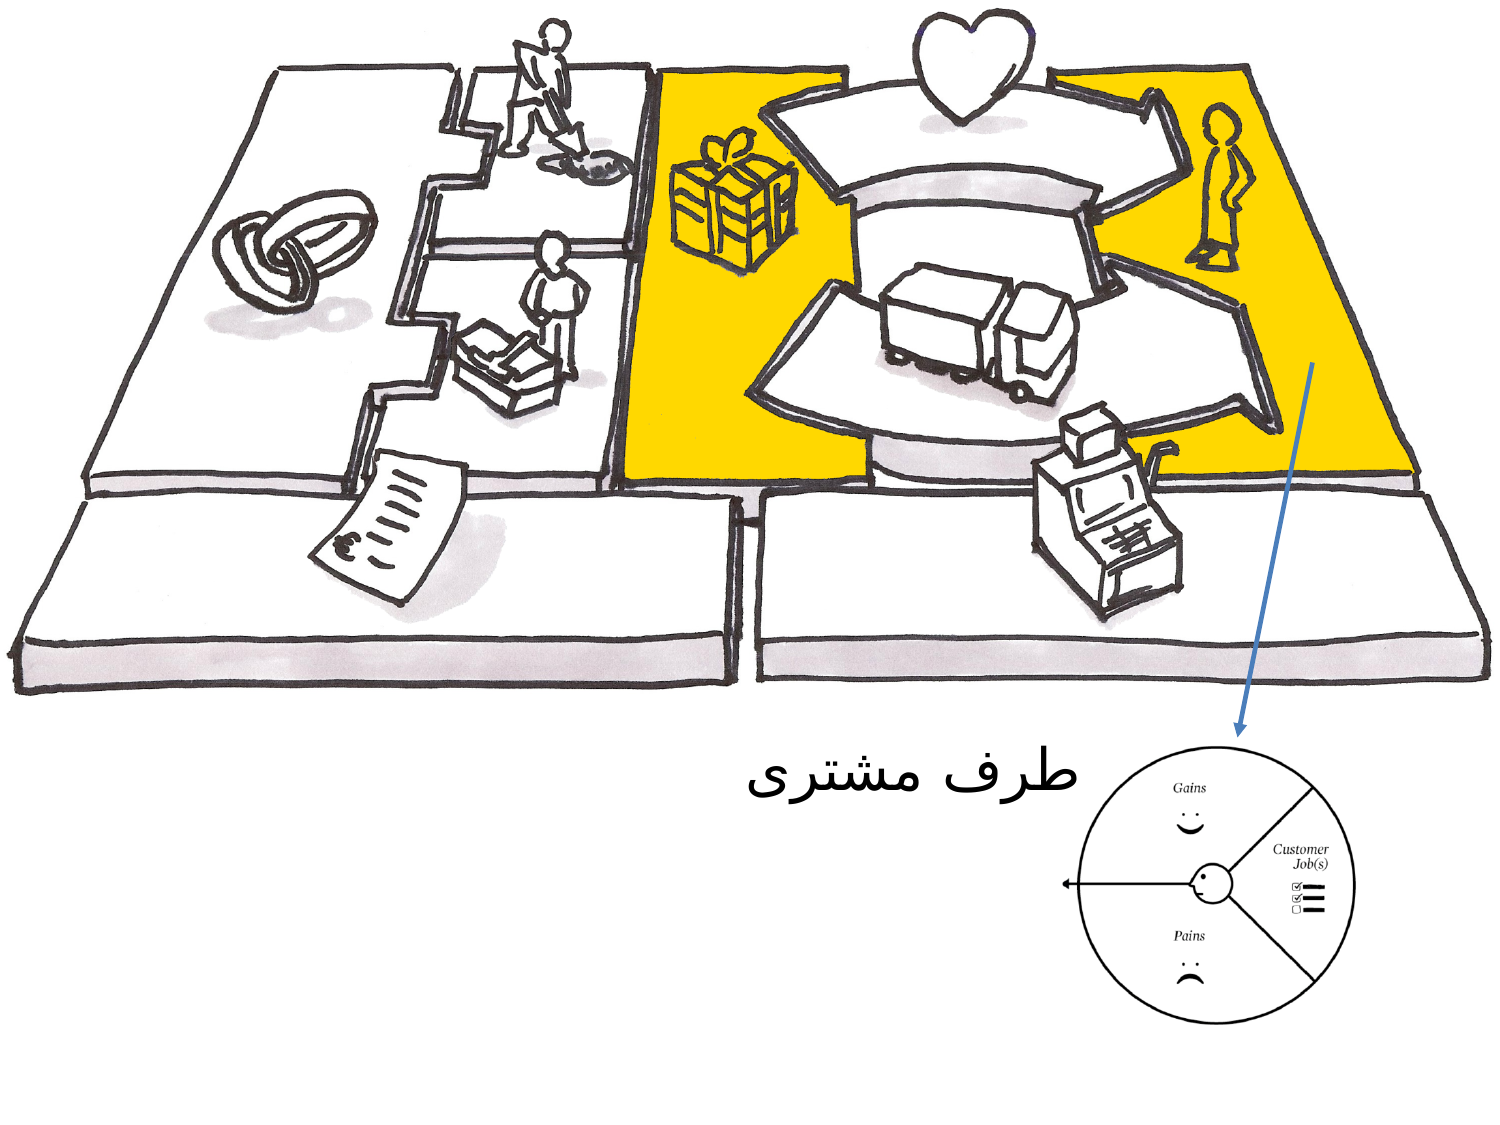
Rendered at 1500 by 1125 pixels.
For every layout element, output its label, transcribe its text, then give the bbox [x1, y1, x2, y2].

picture [0, 0, 1500, 700]
picture [1062, 721, 1363, 1051]
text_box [1087, 512, 1463, 588]
text_box طرف مشتری [730, 725, 1057, 810]
